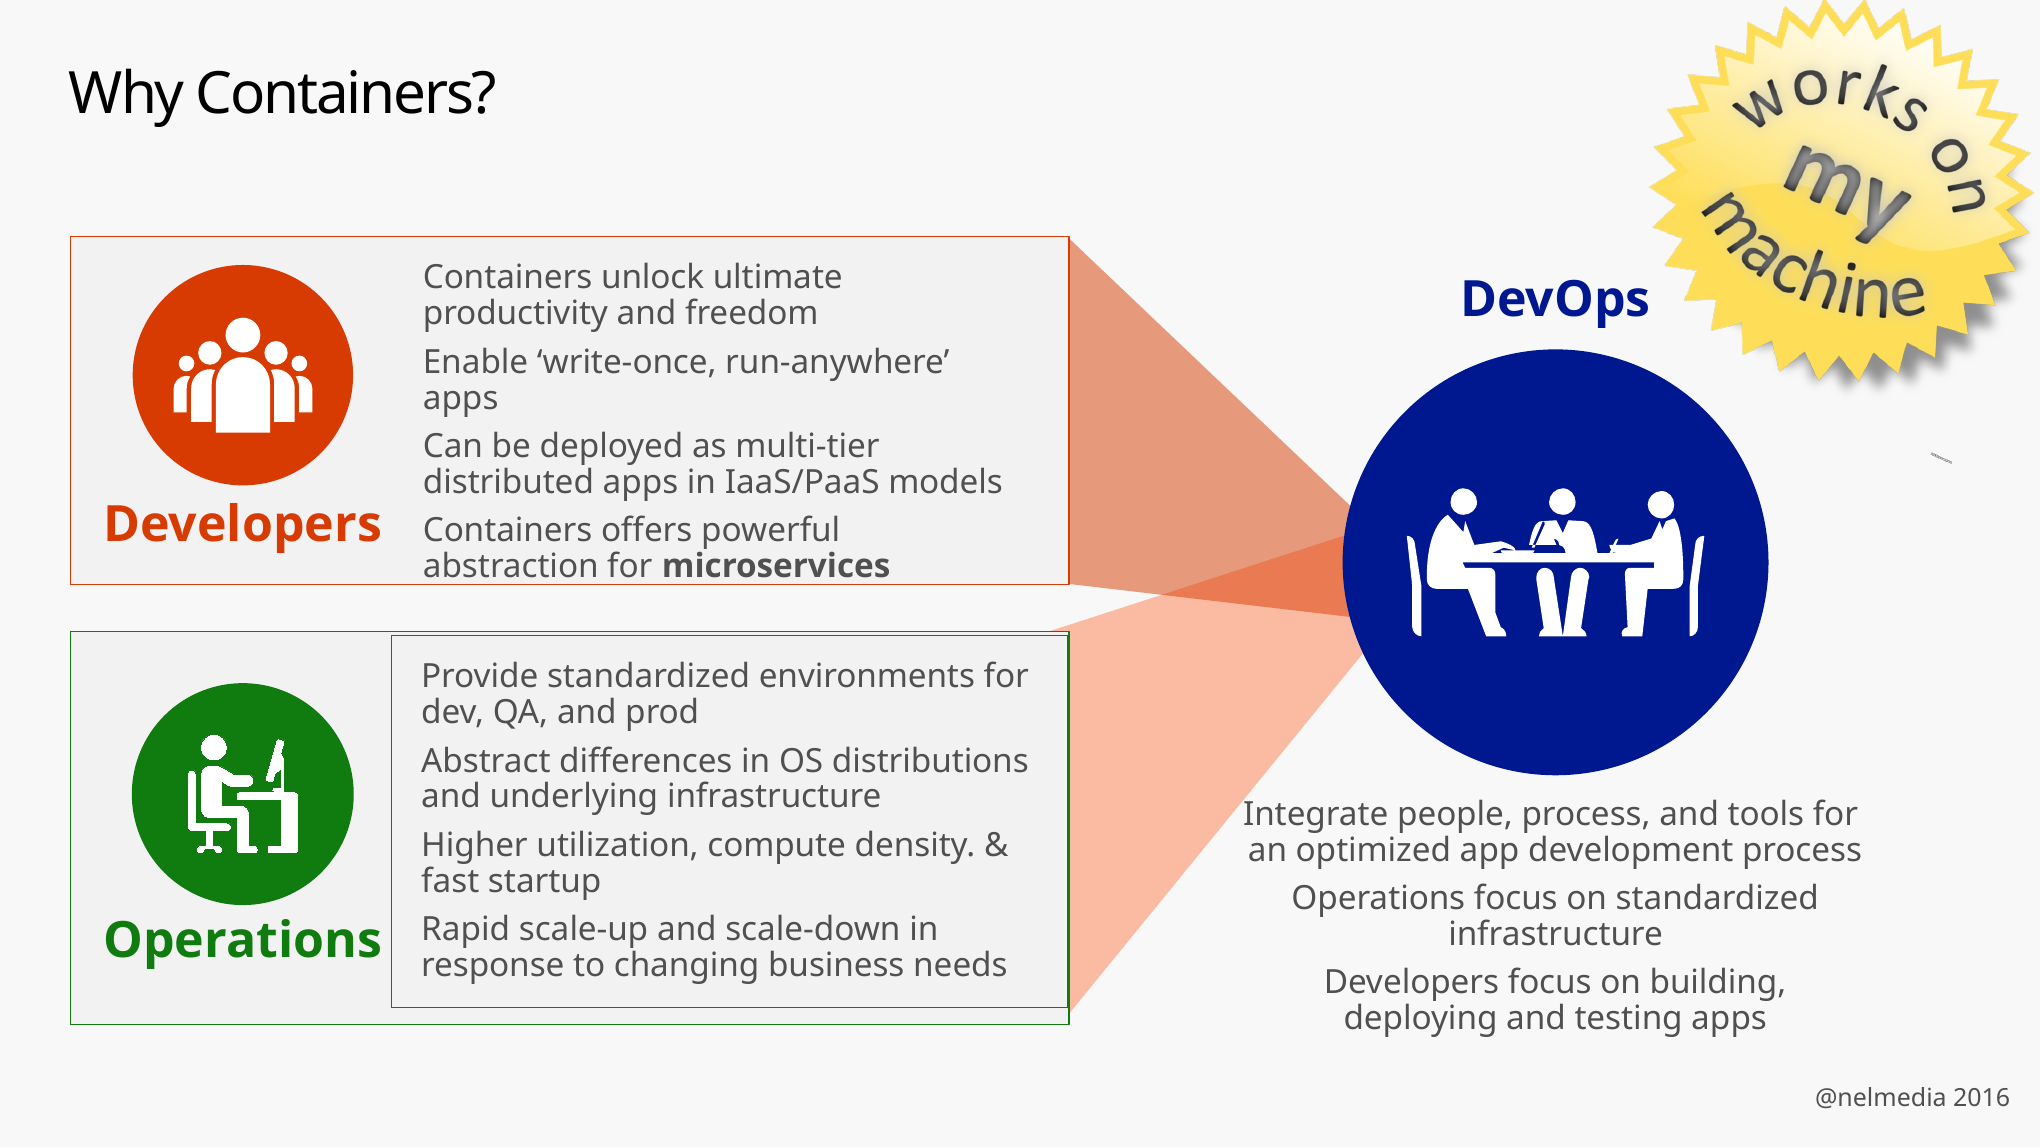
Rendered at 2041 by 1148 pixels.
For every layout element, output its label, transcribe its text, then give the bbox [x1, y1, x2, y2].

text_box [70, 236, 1070, 585]
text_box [70, 631, 1070, 1025]
text_box Integrate people, process, and tools for an optimized app development process Operations focus on standardized infrastructure Developers focus on building, deploying and testing apps [1161, 772, 1950, 1061]
text_box [1047, 595, 1363, 1014]
title Why Containers? [45, 48, 1645, 199]
text_box [1450, 488, 1478, 515]
picture [1583, 0, 2041, 463]
text_box [1426, 514, 1684, 637]
text_box [1689, 535, 1705, 637]
text_box [1070, 238, 1350, 618]
text_box DevOps [1430, 249, 1645, 352]
text_box [1647, 491, 1675, 519]
text_box [1549, 488, 1576, 515]
text_box [1342, 352, 1769, 772]
text_box [1406, 535, 1422, 637]
